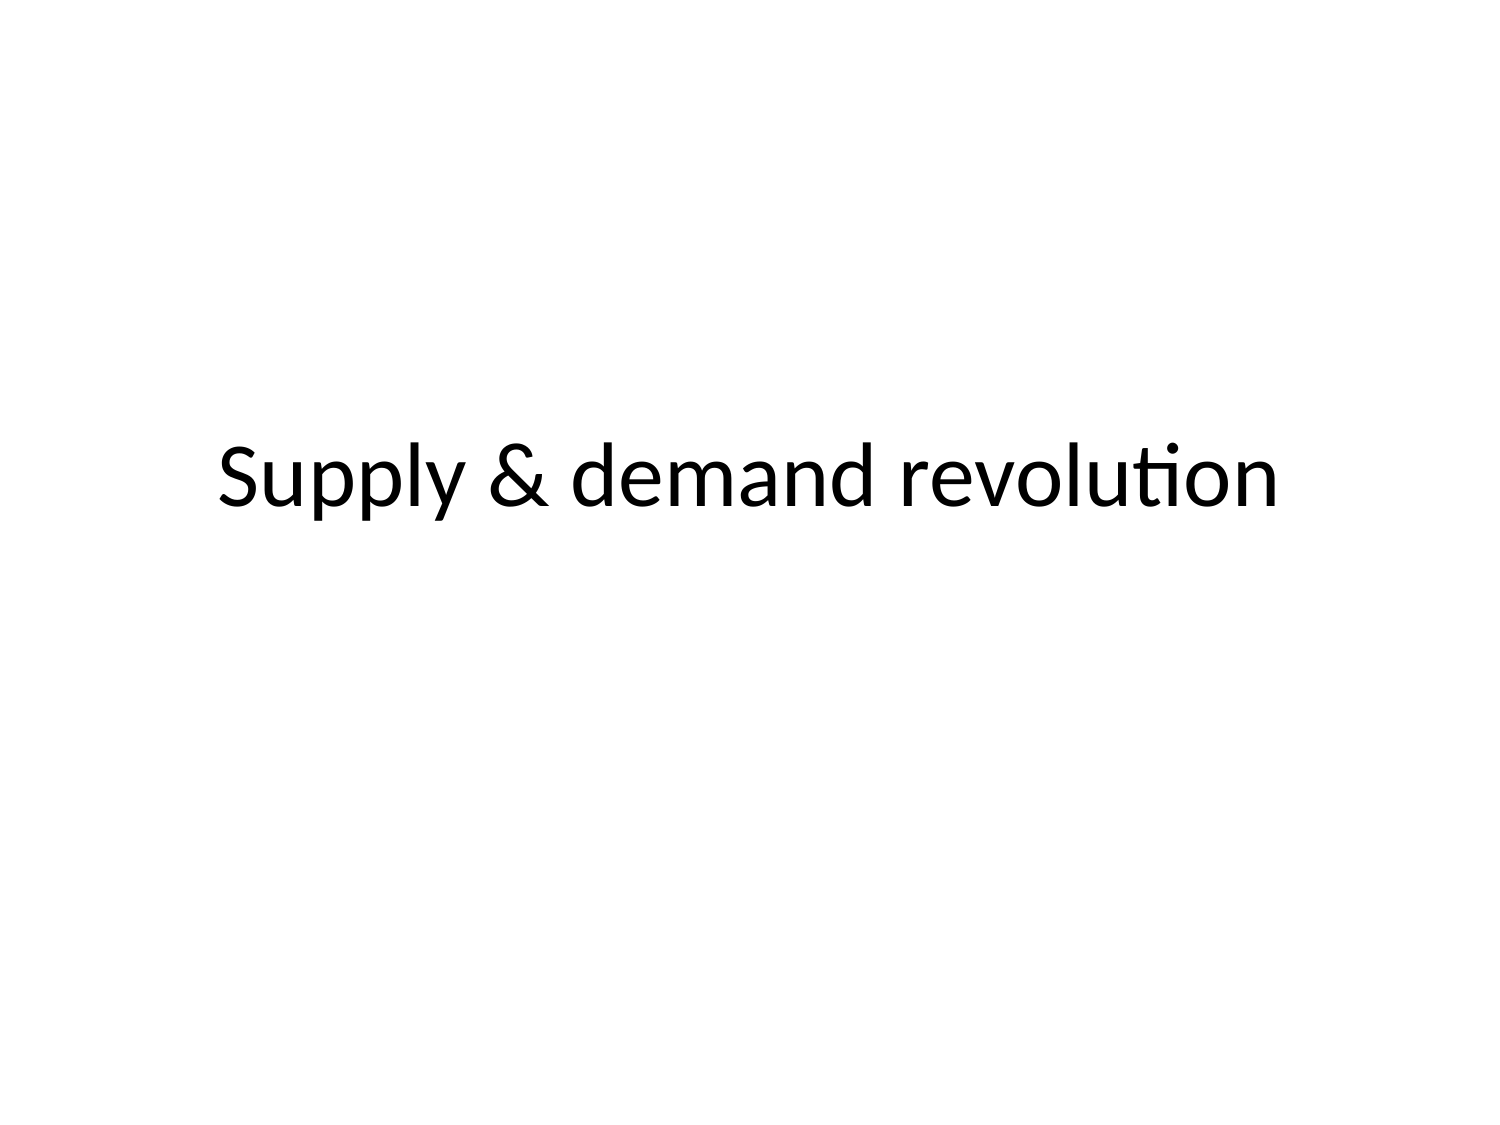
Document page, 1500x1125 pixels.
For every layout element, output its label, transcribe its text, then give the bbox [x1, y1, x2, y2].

title Supply & demand revolution [112, 349, 1388, 591]
